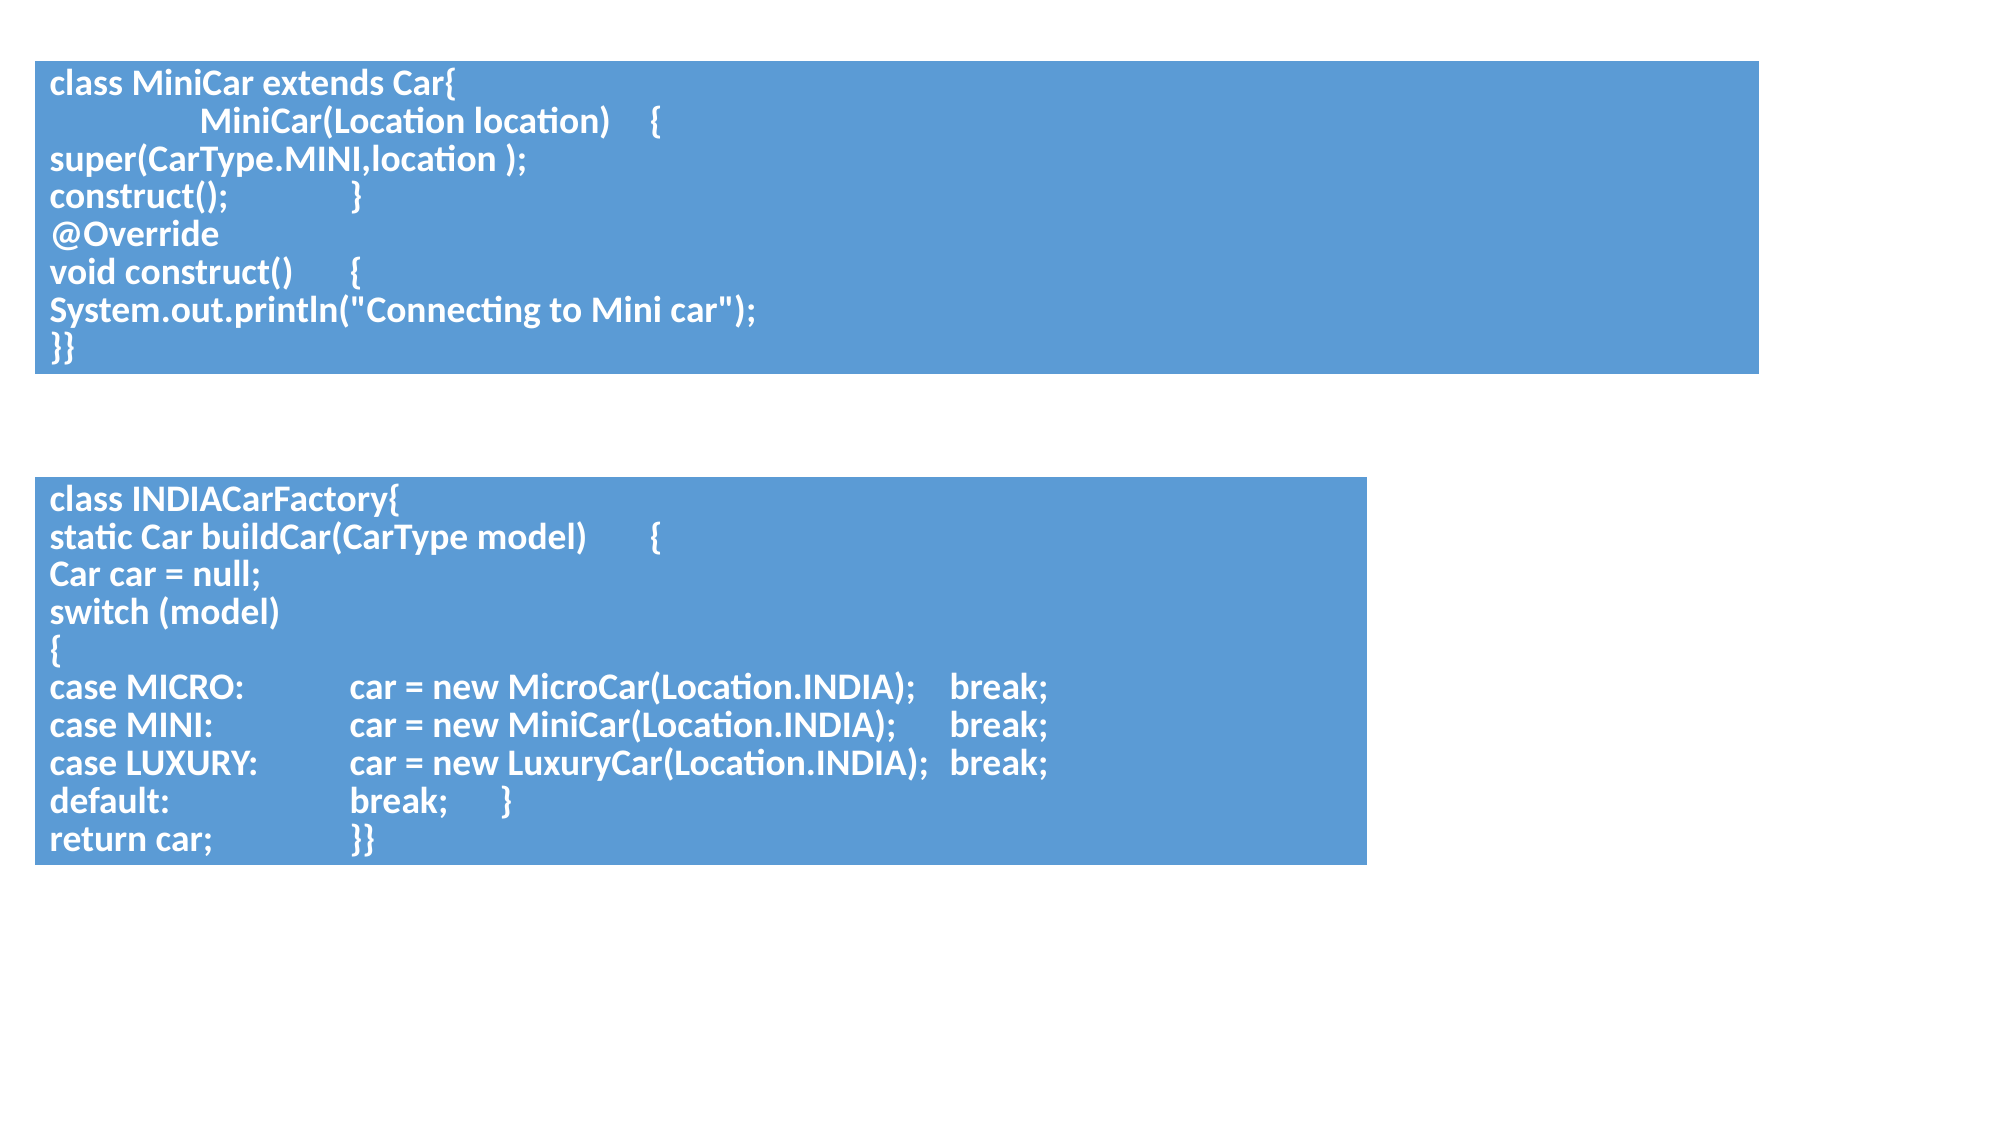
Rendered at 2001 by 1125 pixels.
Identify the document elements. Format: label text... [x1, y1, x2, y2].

table_header class MiniCar extends Car{ MiniCar(Location location) { super(CarType.MINI,location ); construct(); } @Override void construct() { System.out.println("Connecting to Mini car"); }} [35, 61, 1759, 374]
table_header class INDIACarFactory{ static Car buildCar(CarType model) { Car car = null; switch (model) { case MICRO: car = new MicroCar(Location.INDIA); break; case MINI: car = new MiniCar(Location.INDIA); break; case LUXURY: car = new LuxuryCar(Location.INDIA); break; default: break; } return car; }} [35, 477, 1367, 865]
